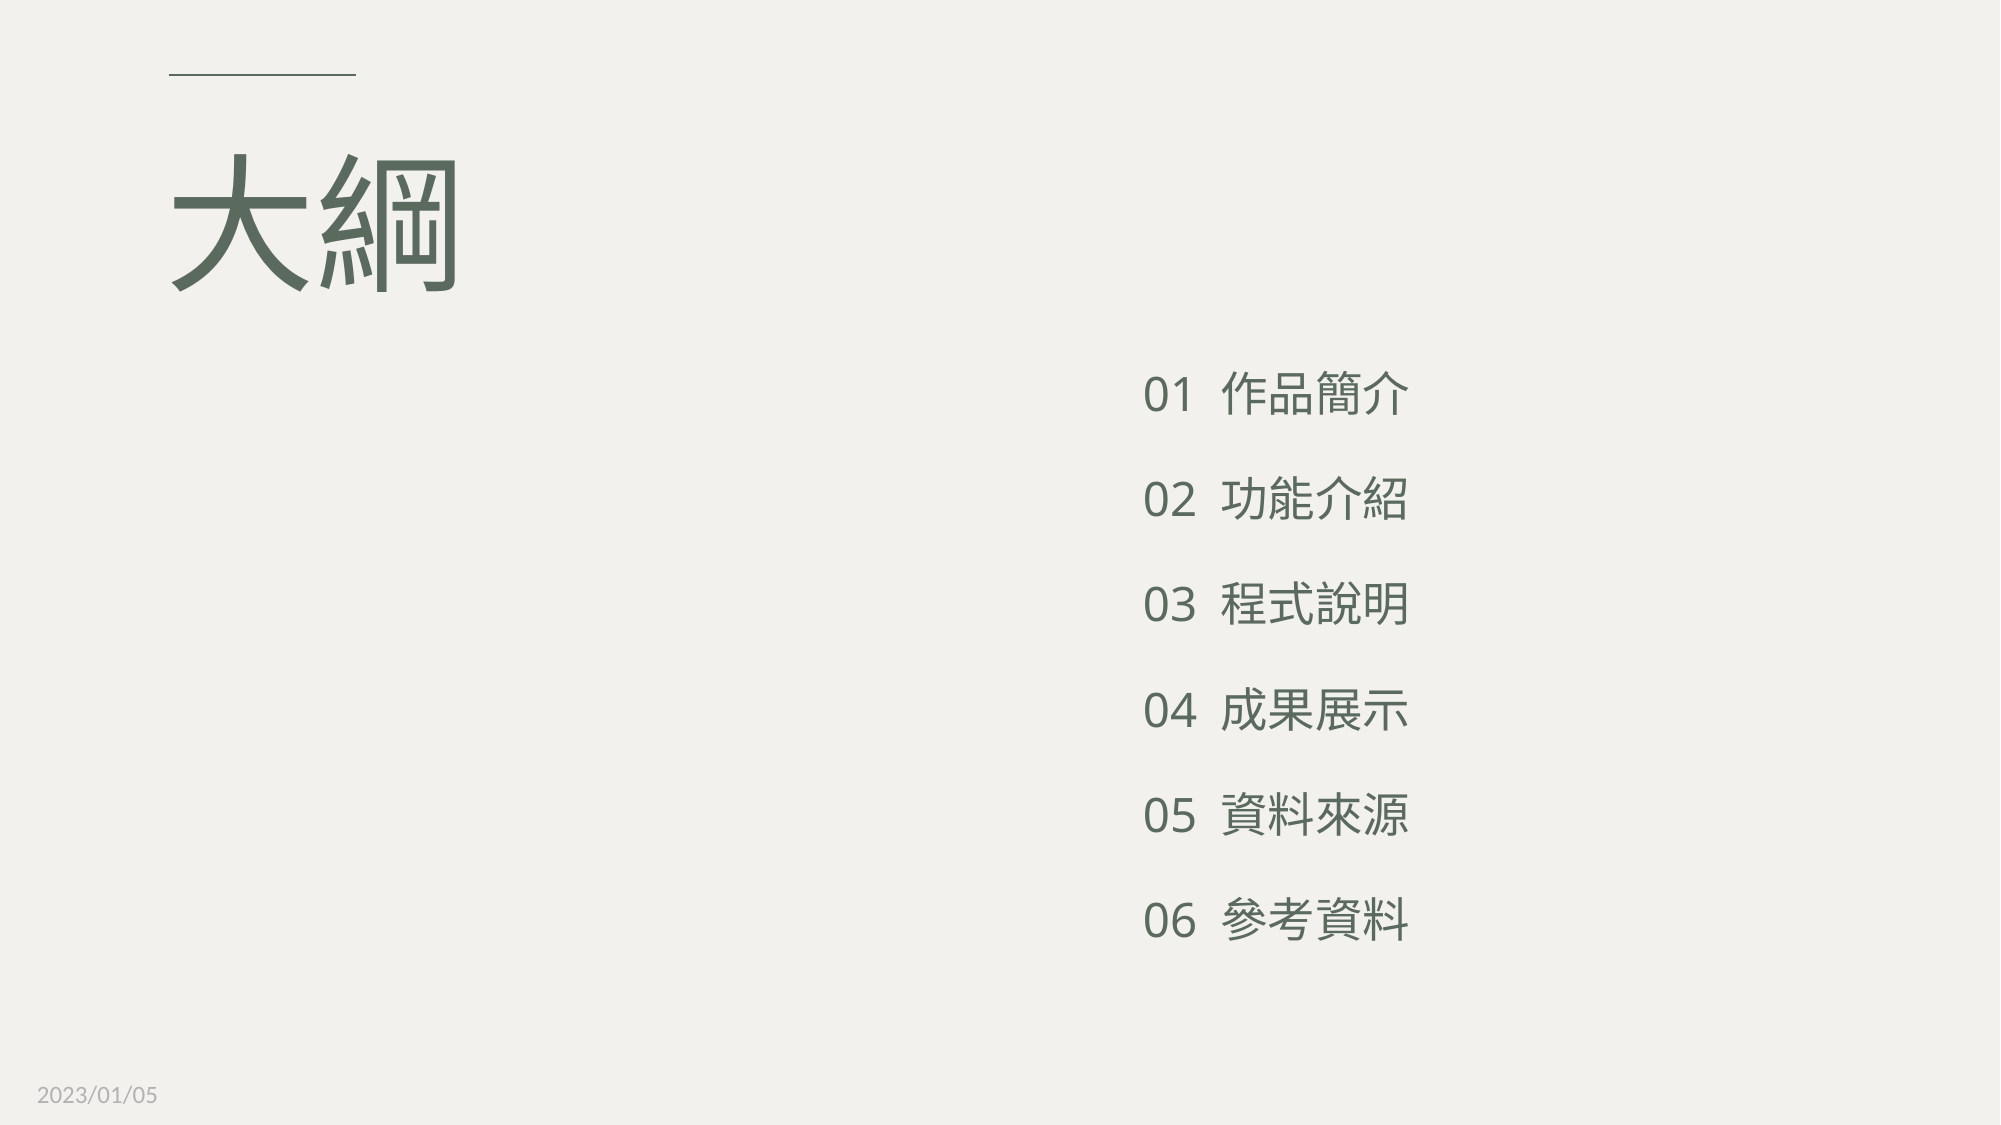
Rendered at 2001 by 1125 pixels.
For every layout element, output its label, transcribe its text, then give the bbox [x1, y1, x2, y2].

title 大綱 [150, 143, 1000, 512]
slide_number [21, 1064, 472, 1124]
list 01 作品簡介 02 功能介紹 03 程式說明 04 成果展示 05 資料來源 06 參考資料 [1127, 328, 1957, 959]
